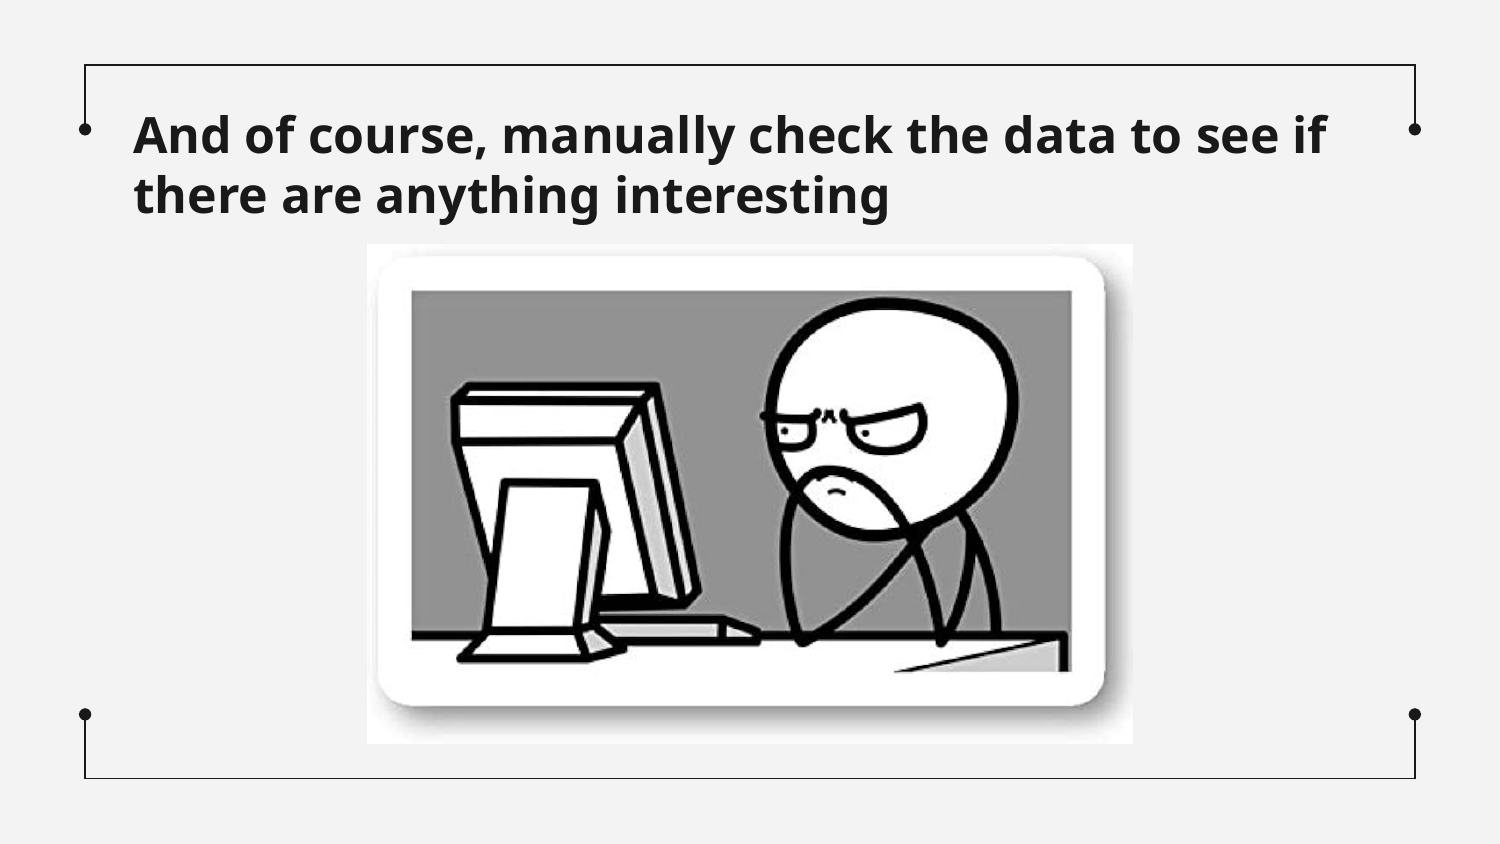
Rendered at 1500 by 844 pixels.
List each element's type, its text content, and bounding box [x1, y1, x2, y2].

title And of course, manually check the data to see if there are anything interesting [118, 88, 1383, 183]
picture [367, 244, 1133, 744]
